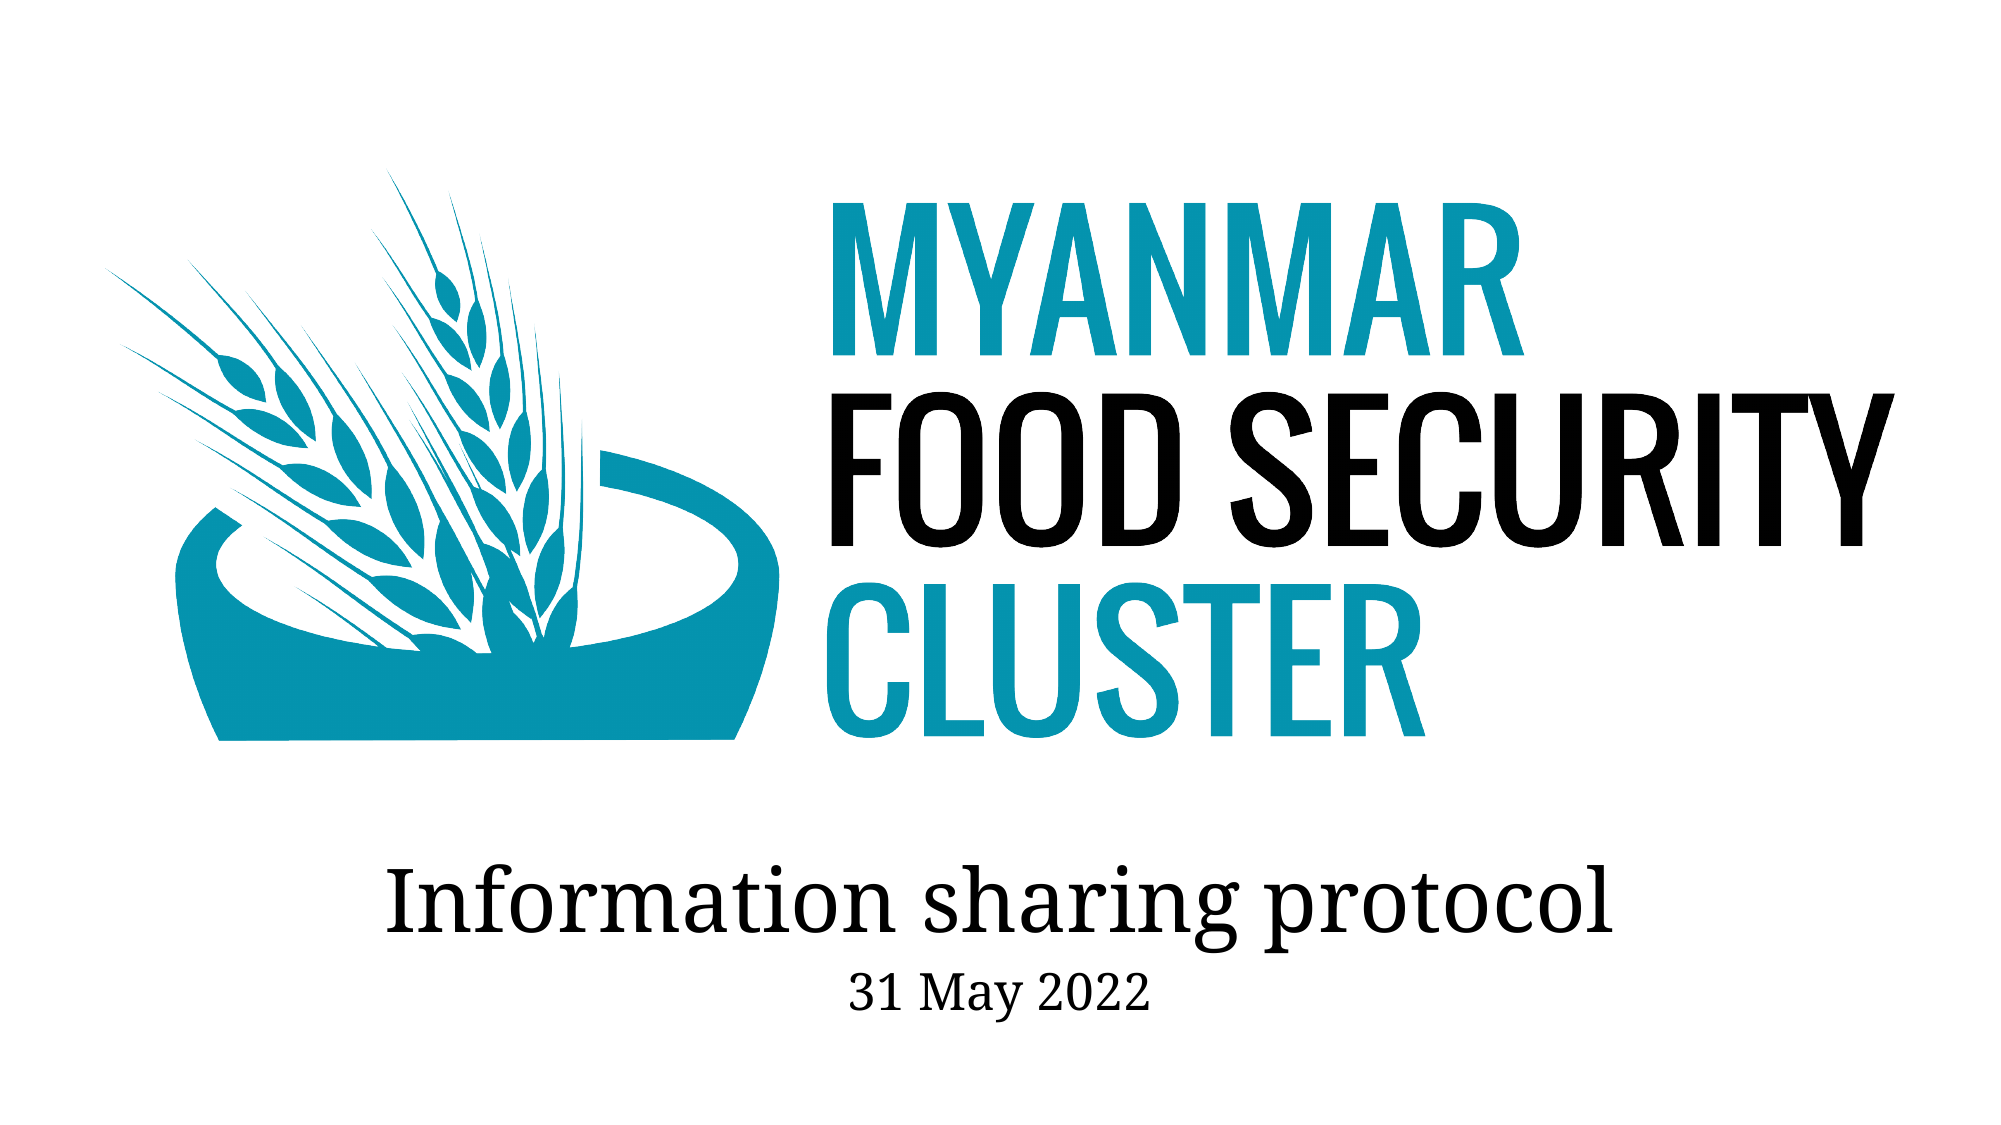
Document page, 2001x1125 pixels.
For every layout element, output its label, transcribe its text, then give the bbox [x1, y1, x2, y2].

picture [105, 168, 1895, 741]
text_box Information sharing protocol 31 May 2022 [137, 847, 1863, 1029]
